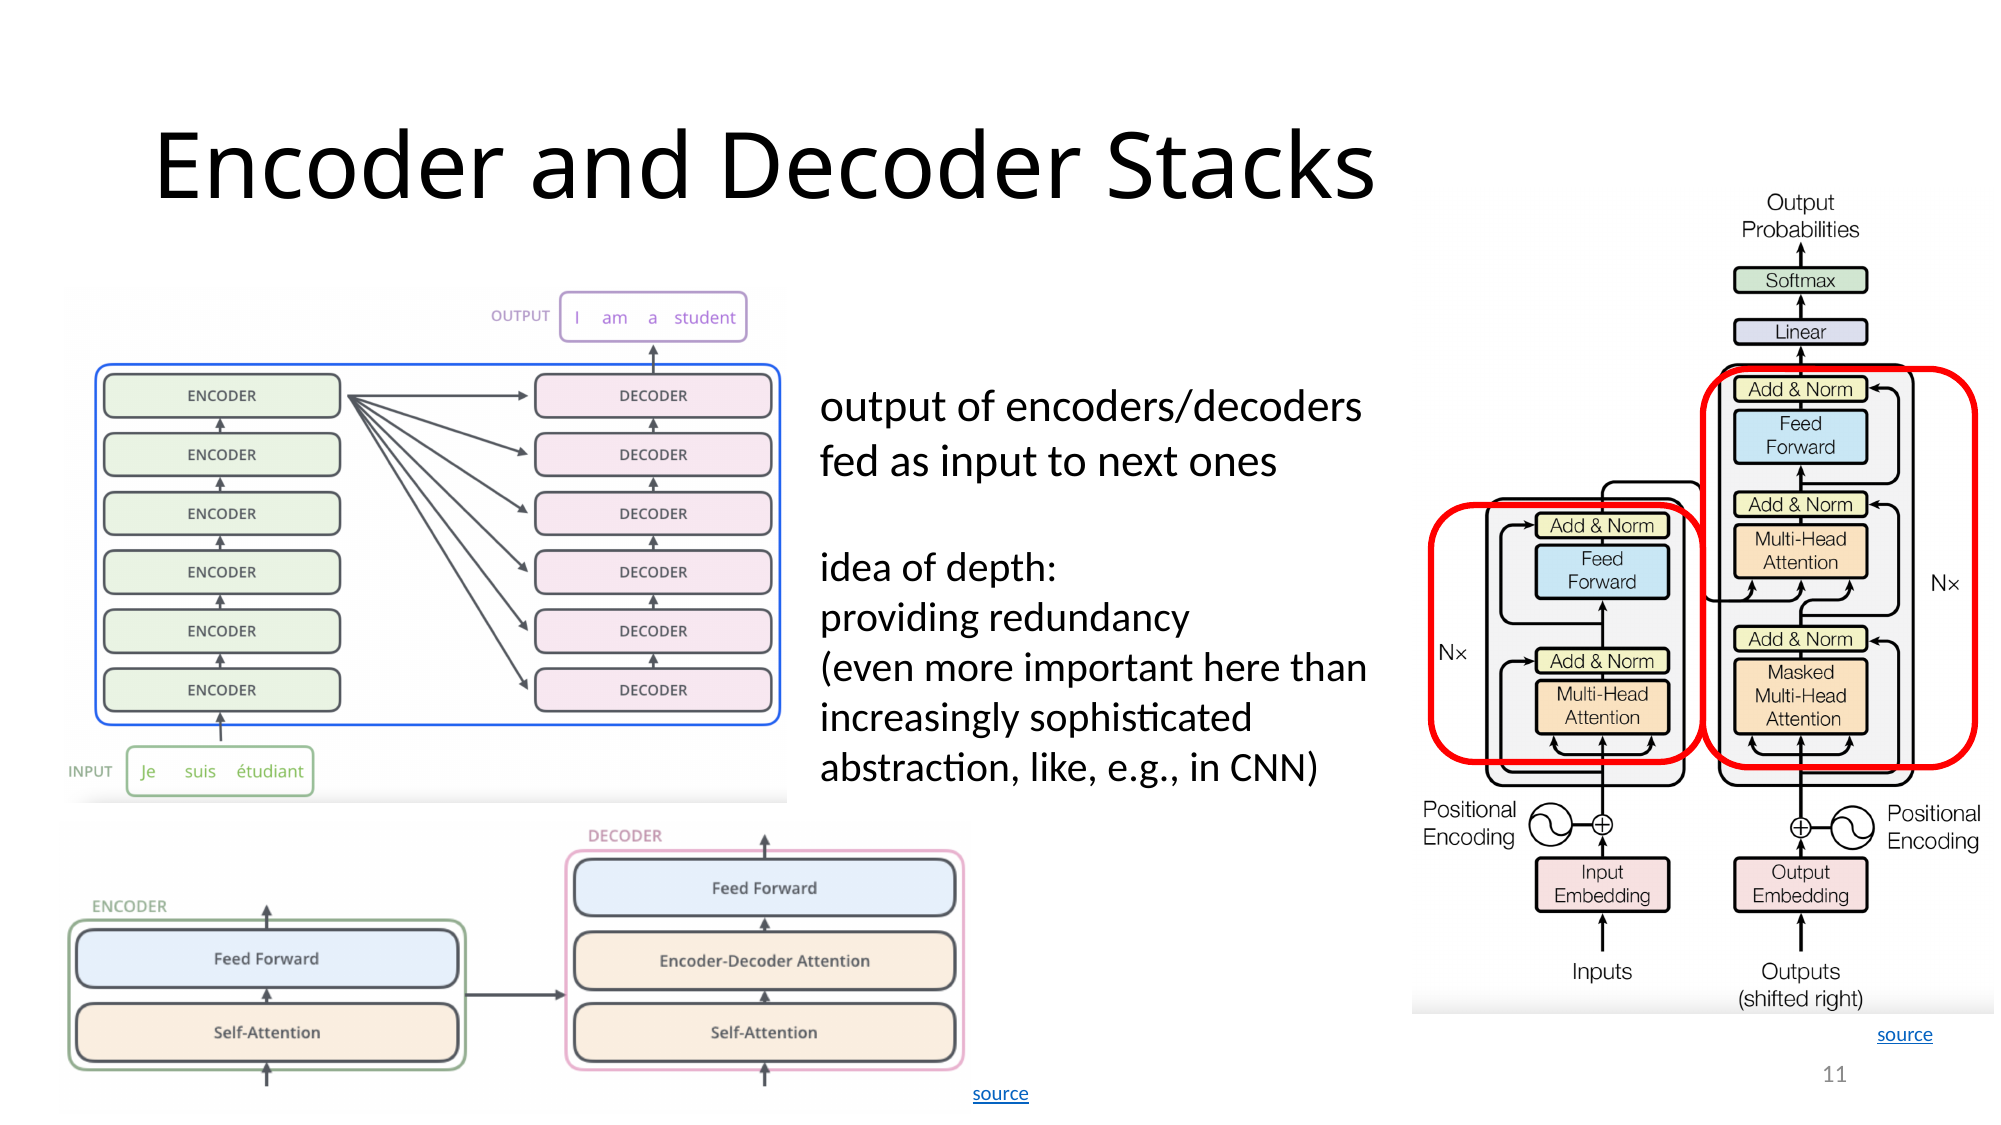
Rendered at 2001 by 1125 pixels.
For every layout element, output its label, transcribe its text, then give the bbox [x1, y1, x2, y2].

picture [59, 821, 971, 1115]
text_box source [1862, 1014, 1950, 1053]
text_box output of encoders/decoders fed as input to next ones idea of depth: providing redundancy (even more important here than increasingly sophisticated abstraction, like, e.g., in CNN) [805, 367, 1387, 798]
picture [1412, 187, 1994, 1014]
title Encoder and Decoder Stacks [137, 59, 1863, 278]
slide_number 11 [1412, 1042, 1863, 1103]
text_box source [971, 1072, 1046, 1113]
picture [64, 287, 787, 803]
